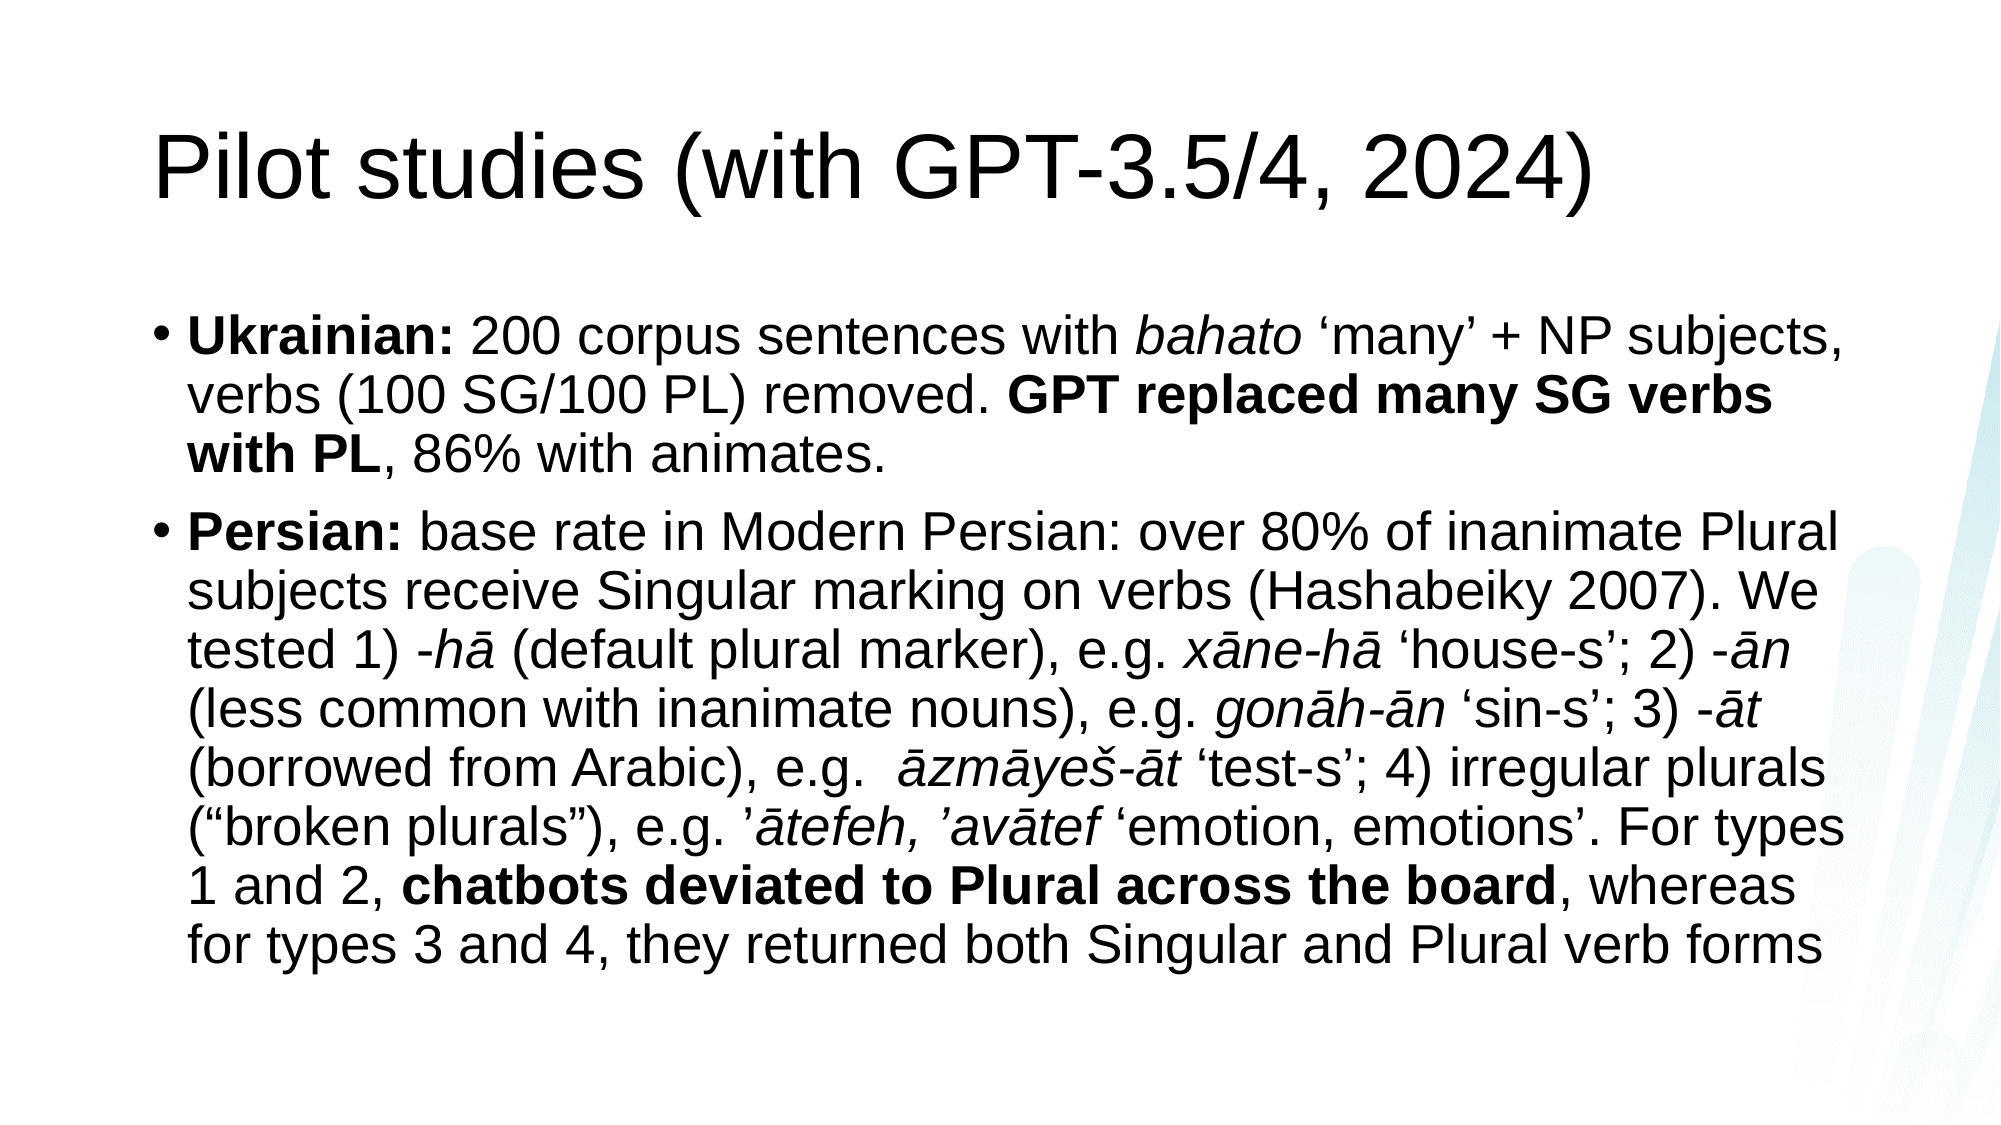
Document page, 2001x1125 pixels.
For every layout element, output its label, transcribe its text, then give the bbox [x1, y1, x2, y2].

title Pilot studies (with GPT-3.5/4, 2024) [137, 59, 1863, 278]
picture [0, 0, 2000, 1125]
list Ukrainian: 200 corpus sentences with bahato ‘many’ + NP subjects, verbs (100 SG/100 PL) removed. GPT replaced many SG verbs with PL, 86% with animates. Persian: base rate in Modern Persian: over 80% of inanimate Plural subjects receive Singular marking on verbs (Hashabeiky 2007). We tested 1) -hā (default plural marker), e.g. xāne-hā ‘house-s’; 2) -ān (less common with inanimate nouns), e.g. gonāh-ān ‘sin-s’; 3) -āt (borrowed from Arabic), e.g. āzmāyeš-āt ‘test-s’; 4) irregular plurals (“broken plurals”), e.g. ’ātefeh, ’avātef ‘emotion, emotions’. For types 1 and 2, chatbots deviated to Plural across the board, whereas for types 3 and 4, they returned both Singular and Plural verb forms [137, 299, 1863, 1014]
